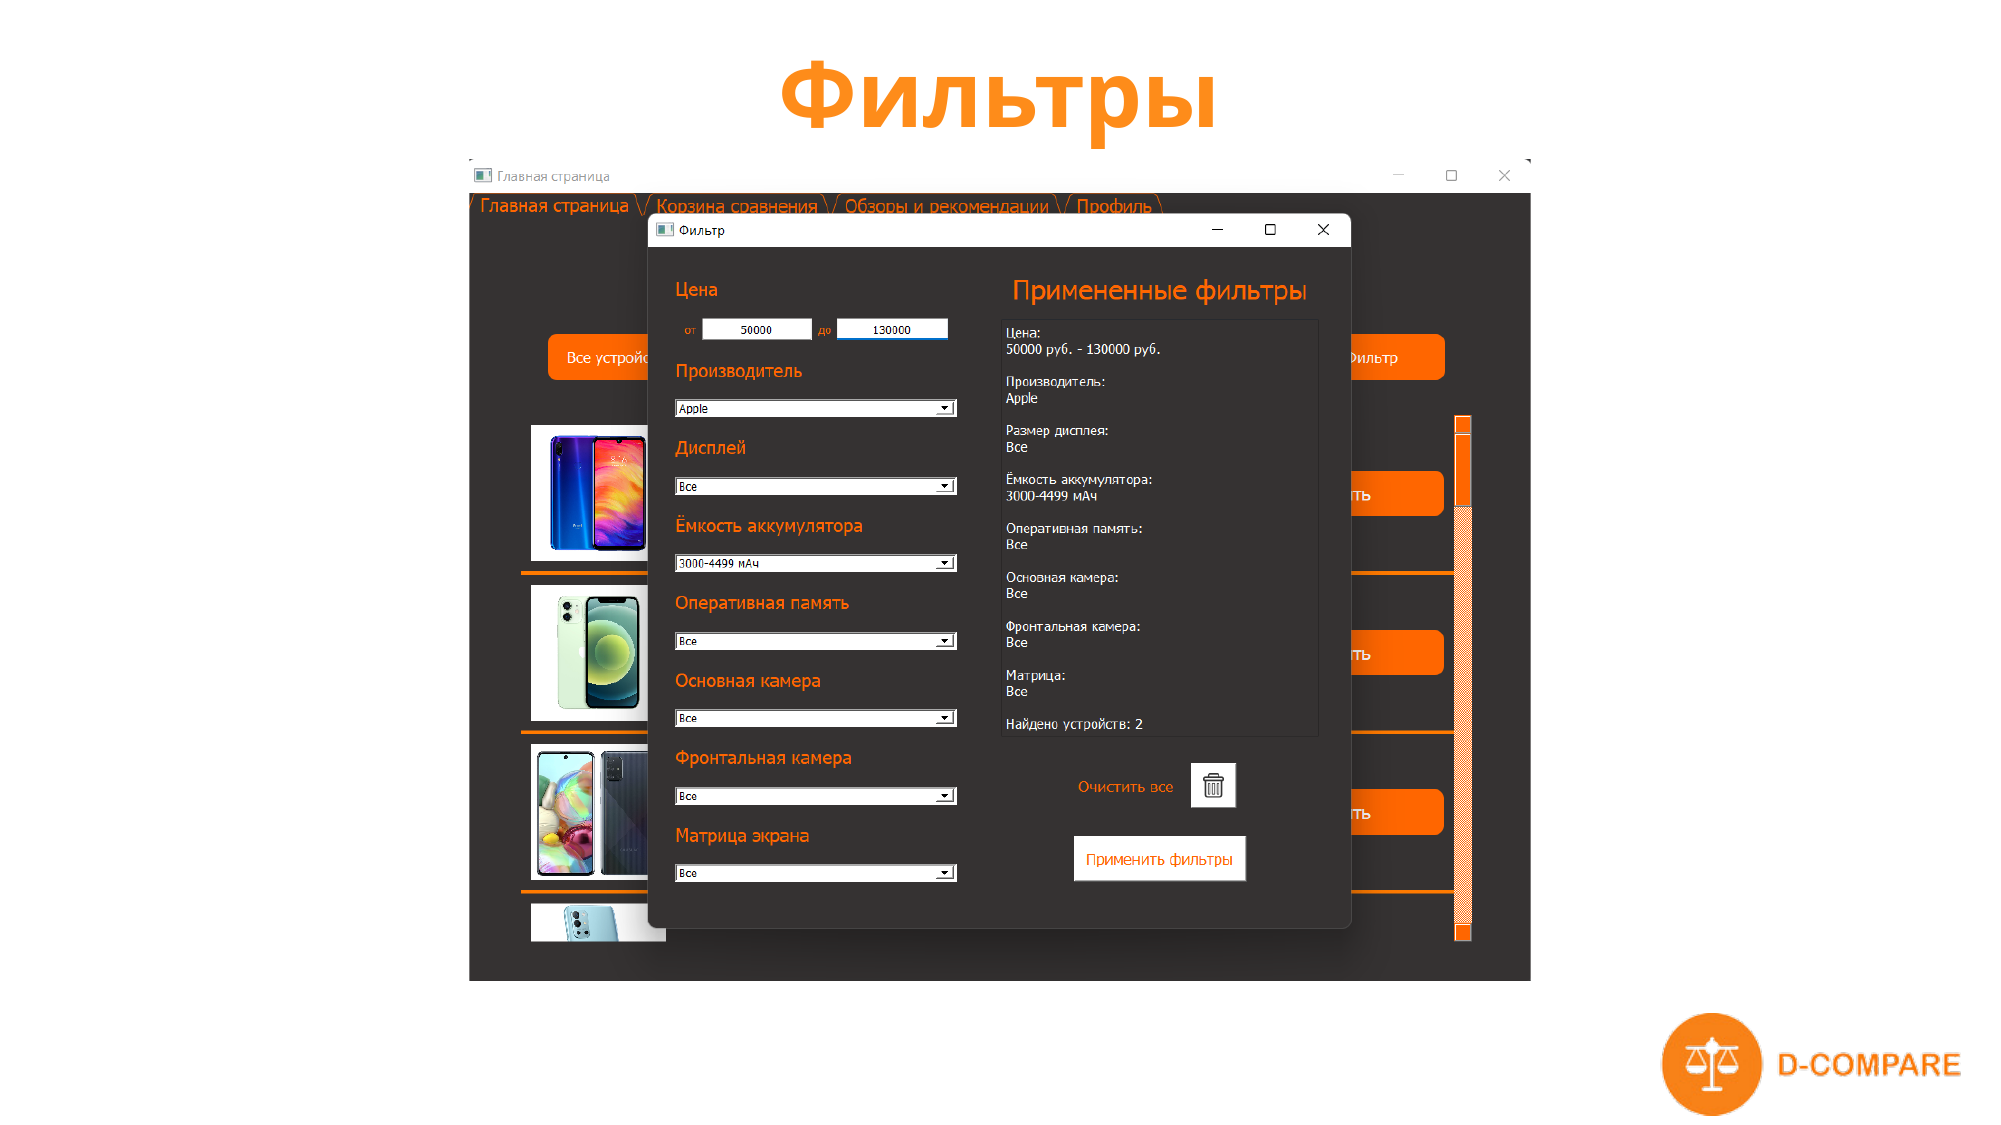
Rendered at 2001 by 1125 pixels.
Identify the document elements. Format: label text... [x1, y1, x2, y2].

title Фильтры [137, 15, 1863, 180]
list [469, 159, 1531, 981]
picture [1645, 1013, 1981, 1116]
